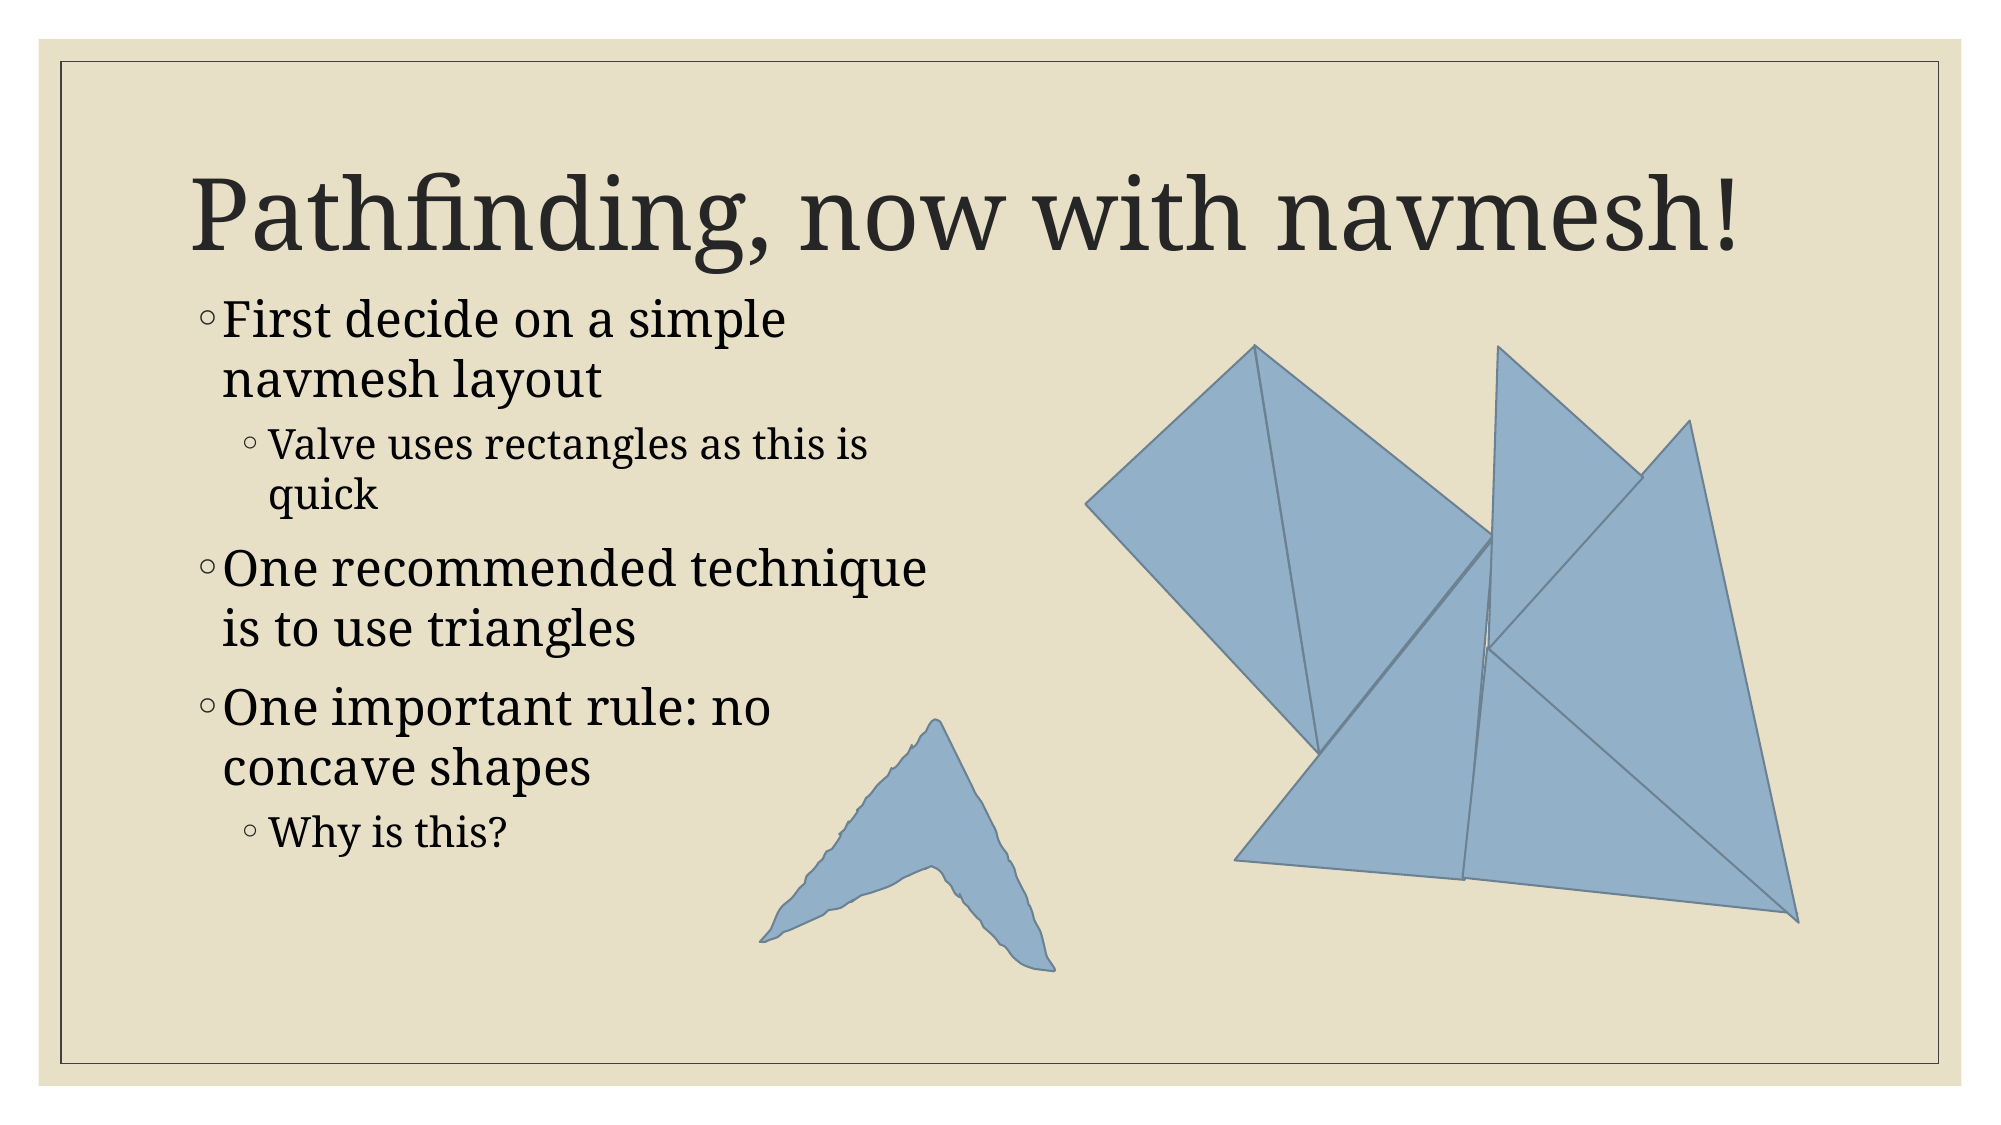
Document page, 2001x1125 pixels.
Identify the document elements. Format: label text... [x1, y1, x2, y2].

text_box [1488, 419, 1800, 924]
text_box [1461, 646, 1786, 914]
text_box [1253, 344, 1491, 753]
text_box [1084, 346, 1318, 754]
list First decide on a simple navmesh layout Valve uses rectangles as this is quick One recommended technique is to use triangles One important rule: no concave shapes Why is this? [177, 279, 966, 925]
text_box [1487, 345, 1644, 650]
title Pathfinding, now with navmesh! [174, 105, 1825, 331]
text_box [758, 718, 1057, 973]
text_box [1233, 541, 1490, 881]
